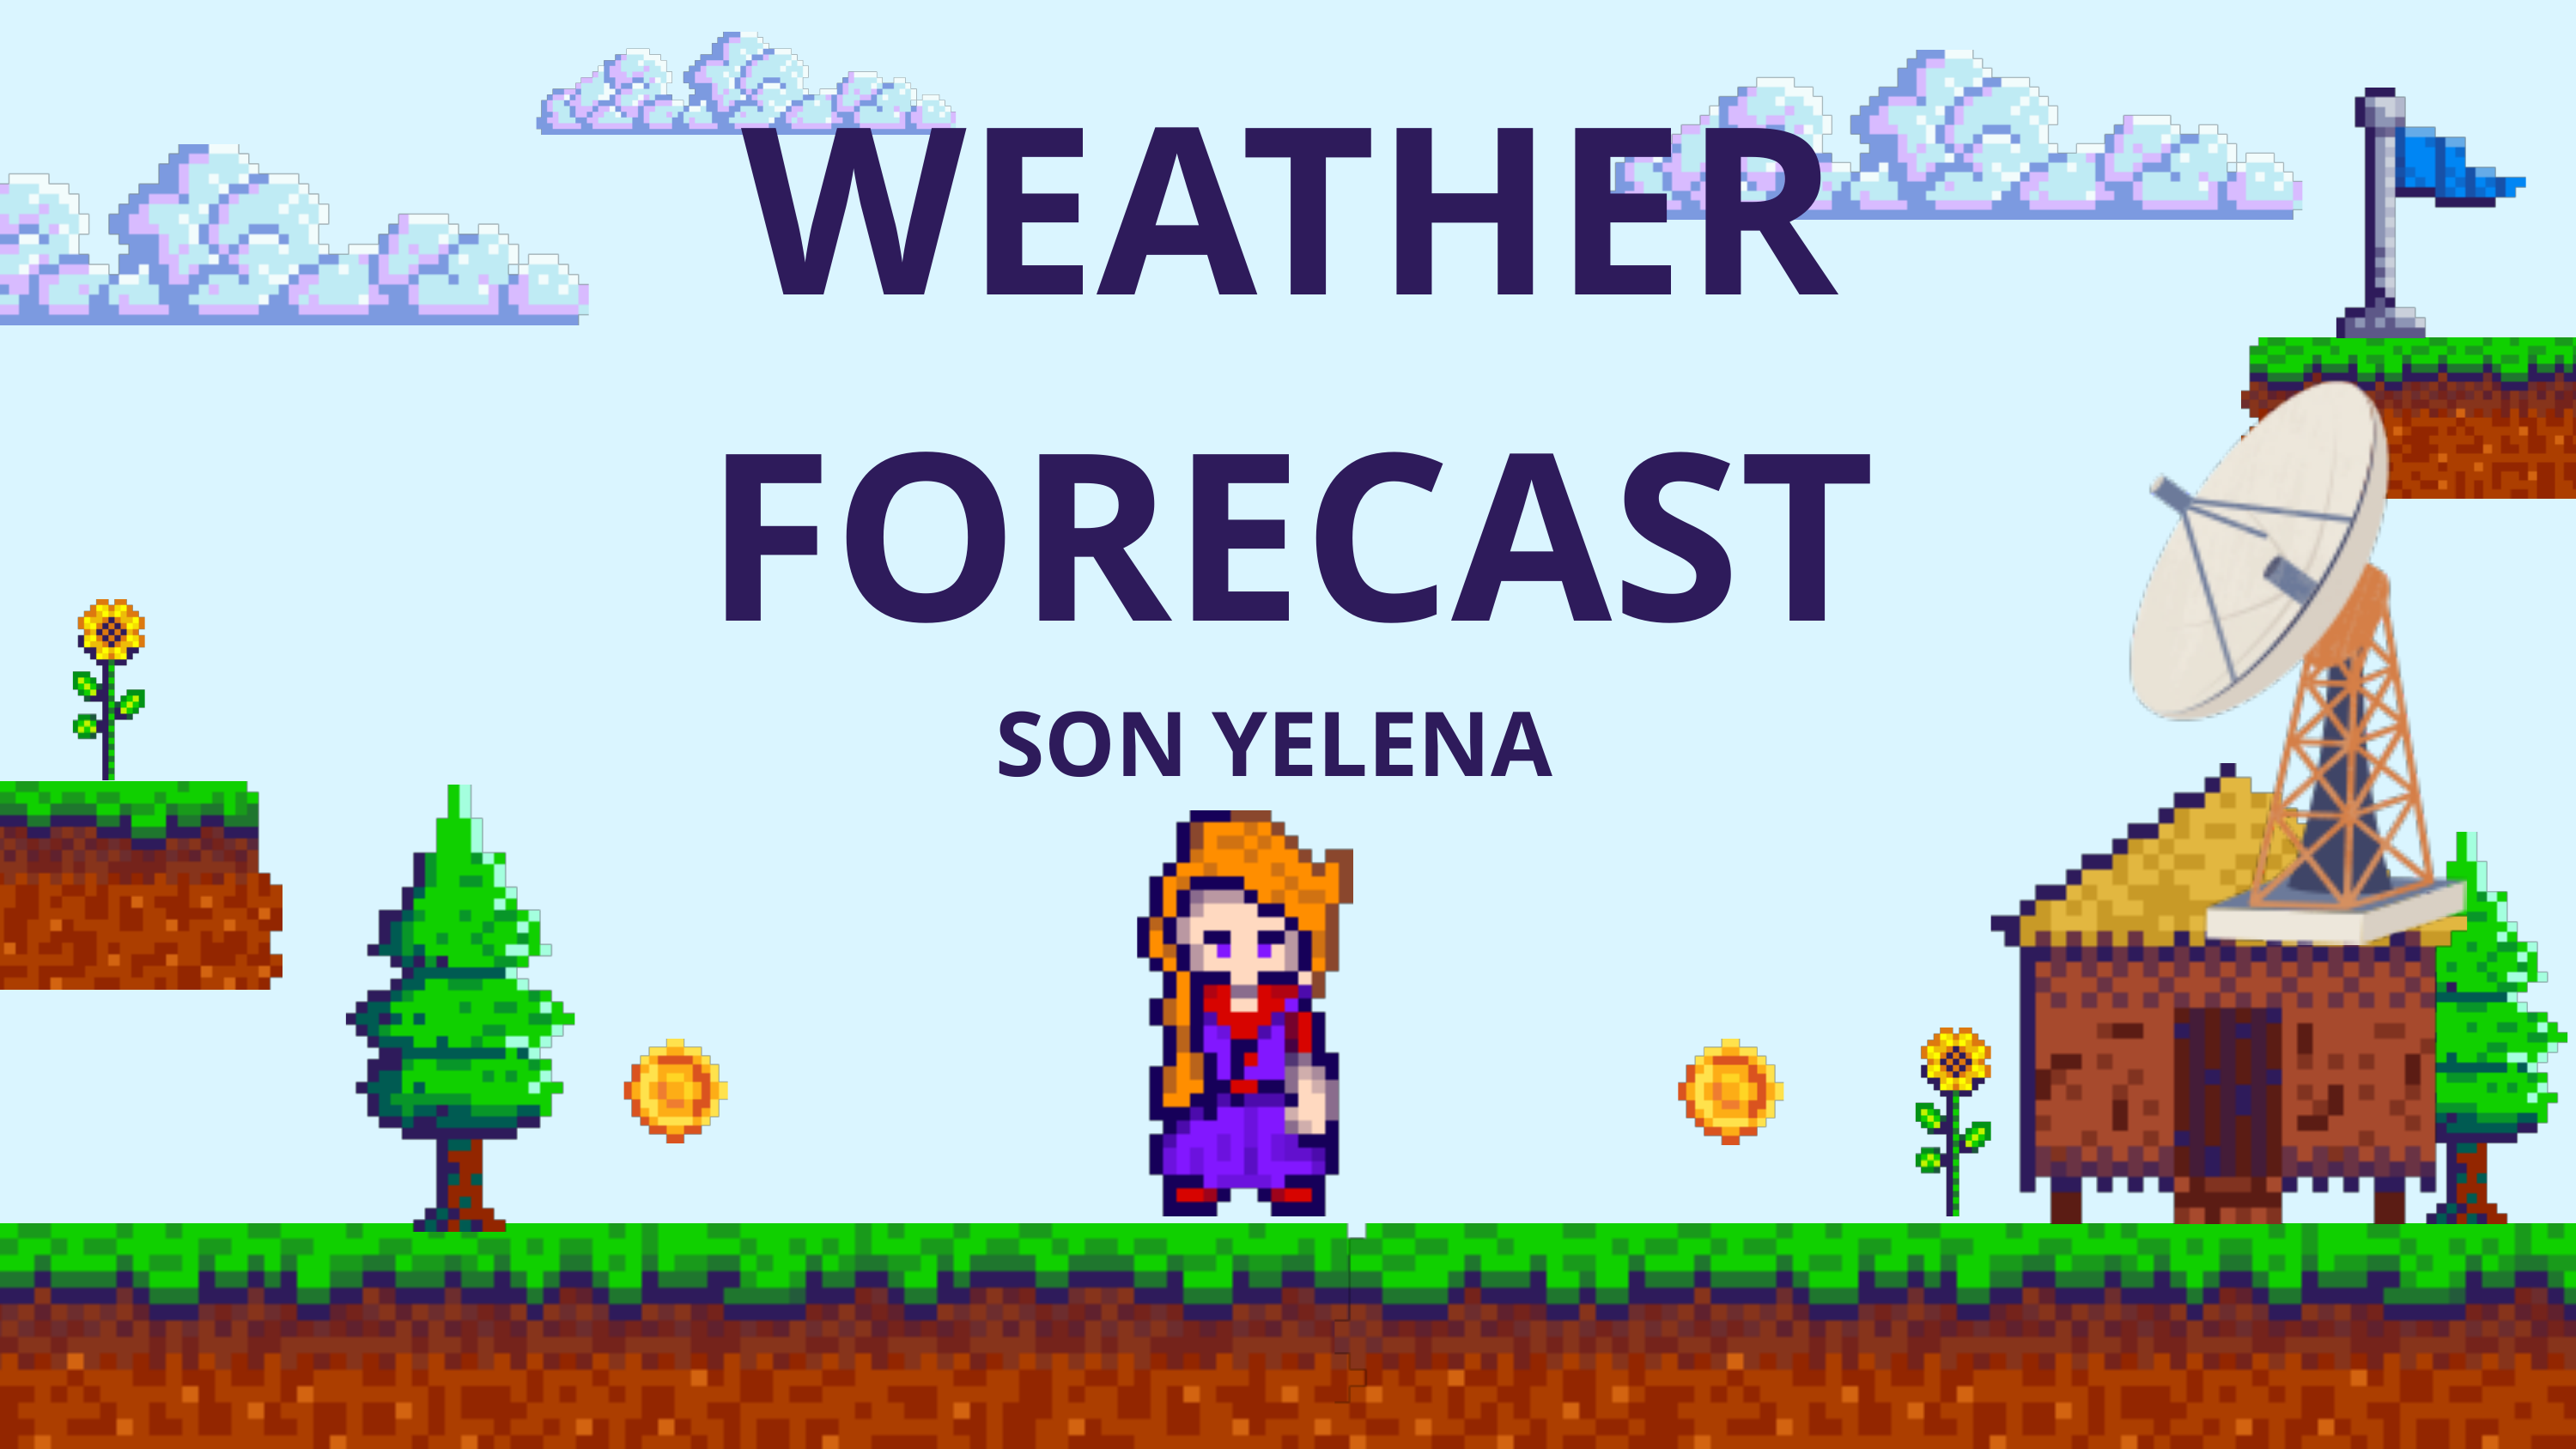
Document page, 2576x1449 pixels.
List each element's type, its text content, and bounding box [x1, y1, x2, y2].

text_box [0, 144, 351, 325]
text_box [1990, 763, 2468, 1224]
text_box [2241, 337, 2576, 499]
text_box [2115, 365, 2468, 945]
text_box [623, 1039, 728, 1143]
text_box [72, 599, 145, 780]
text_box [1334, 1223, 2576, 1449]
text_box [1137, 809, 1354, 1216]
text_box [2336, 88, 2526, 338]
text_box [2468, 832, 2568, 1224]
text_box [1915, 1028, 1990, 1216]
text_box WEATHER FORECAST [351, 15, 2229, 668]
text_box [1678, 1039, 1784, 1145]
text_box [345, 785, 575, 1232]
text_box [0, 781, 283, 990]
text_box SON YELENA [474, 669, 2075, 795]
text_box [0, 1223, 1334, 1449]
text_box [2229, 50, 2303, 220]
